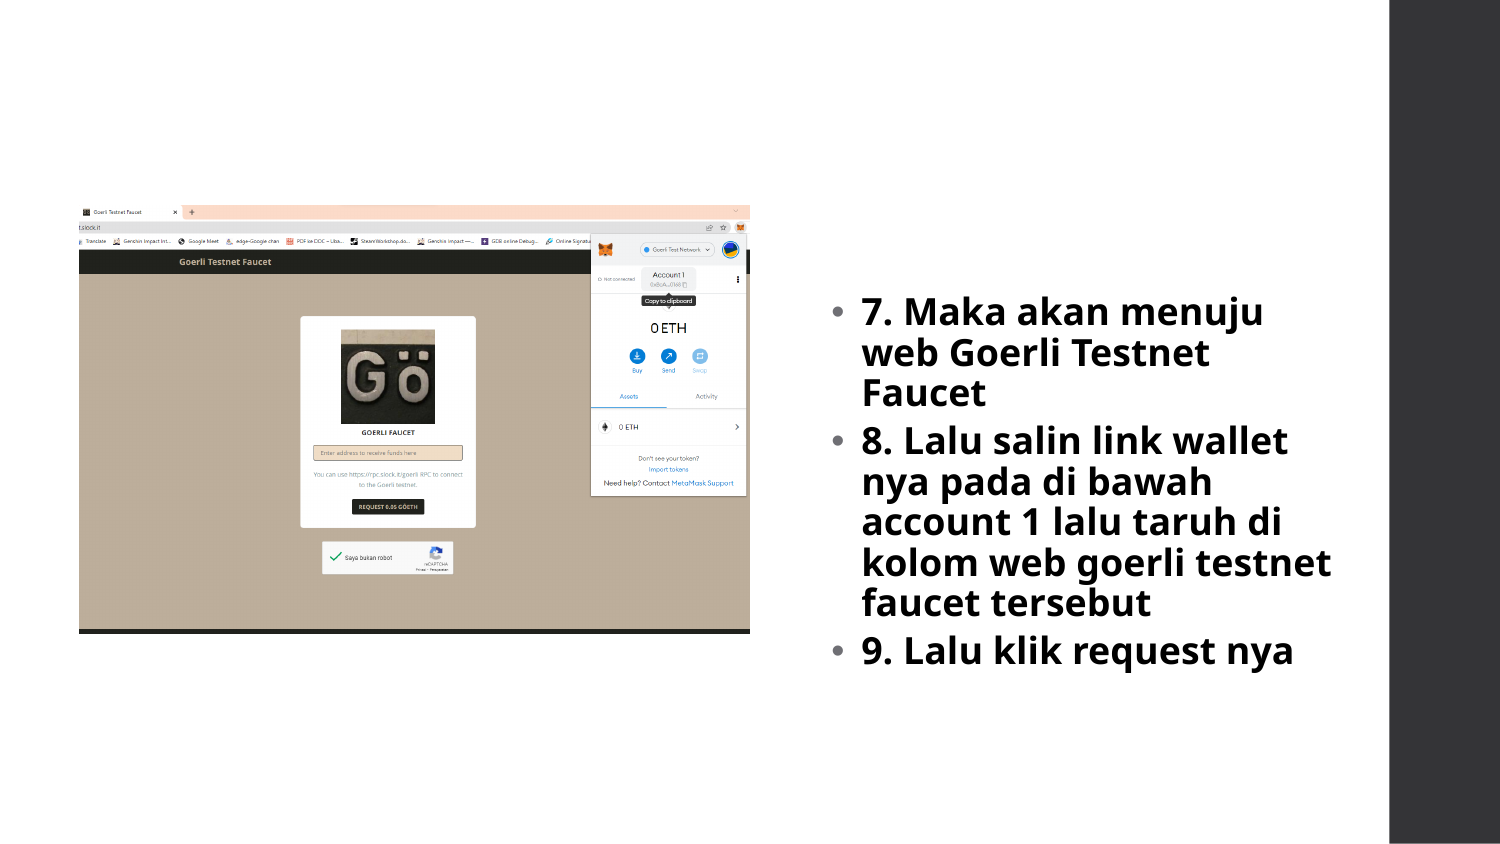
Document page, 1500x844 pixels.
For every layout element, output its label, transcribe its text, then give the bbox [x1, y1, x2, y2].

picture [78, 205, 751, 634]
text_box 7. Maka akan menuju web Goerli Testnet Faucet 8. Lalu salin link wallet nya pada di bawah account 1 lalu taruh di kolom web goerli testnet faucet tersebut 9. Lalu klik request nya [789, 286, 1353, 761]
